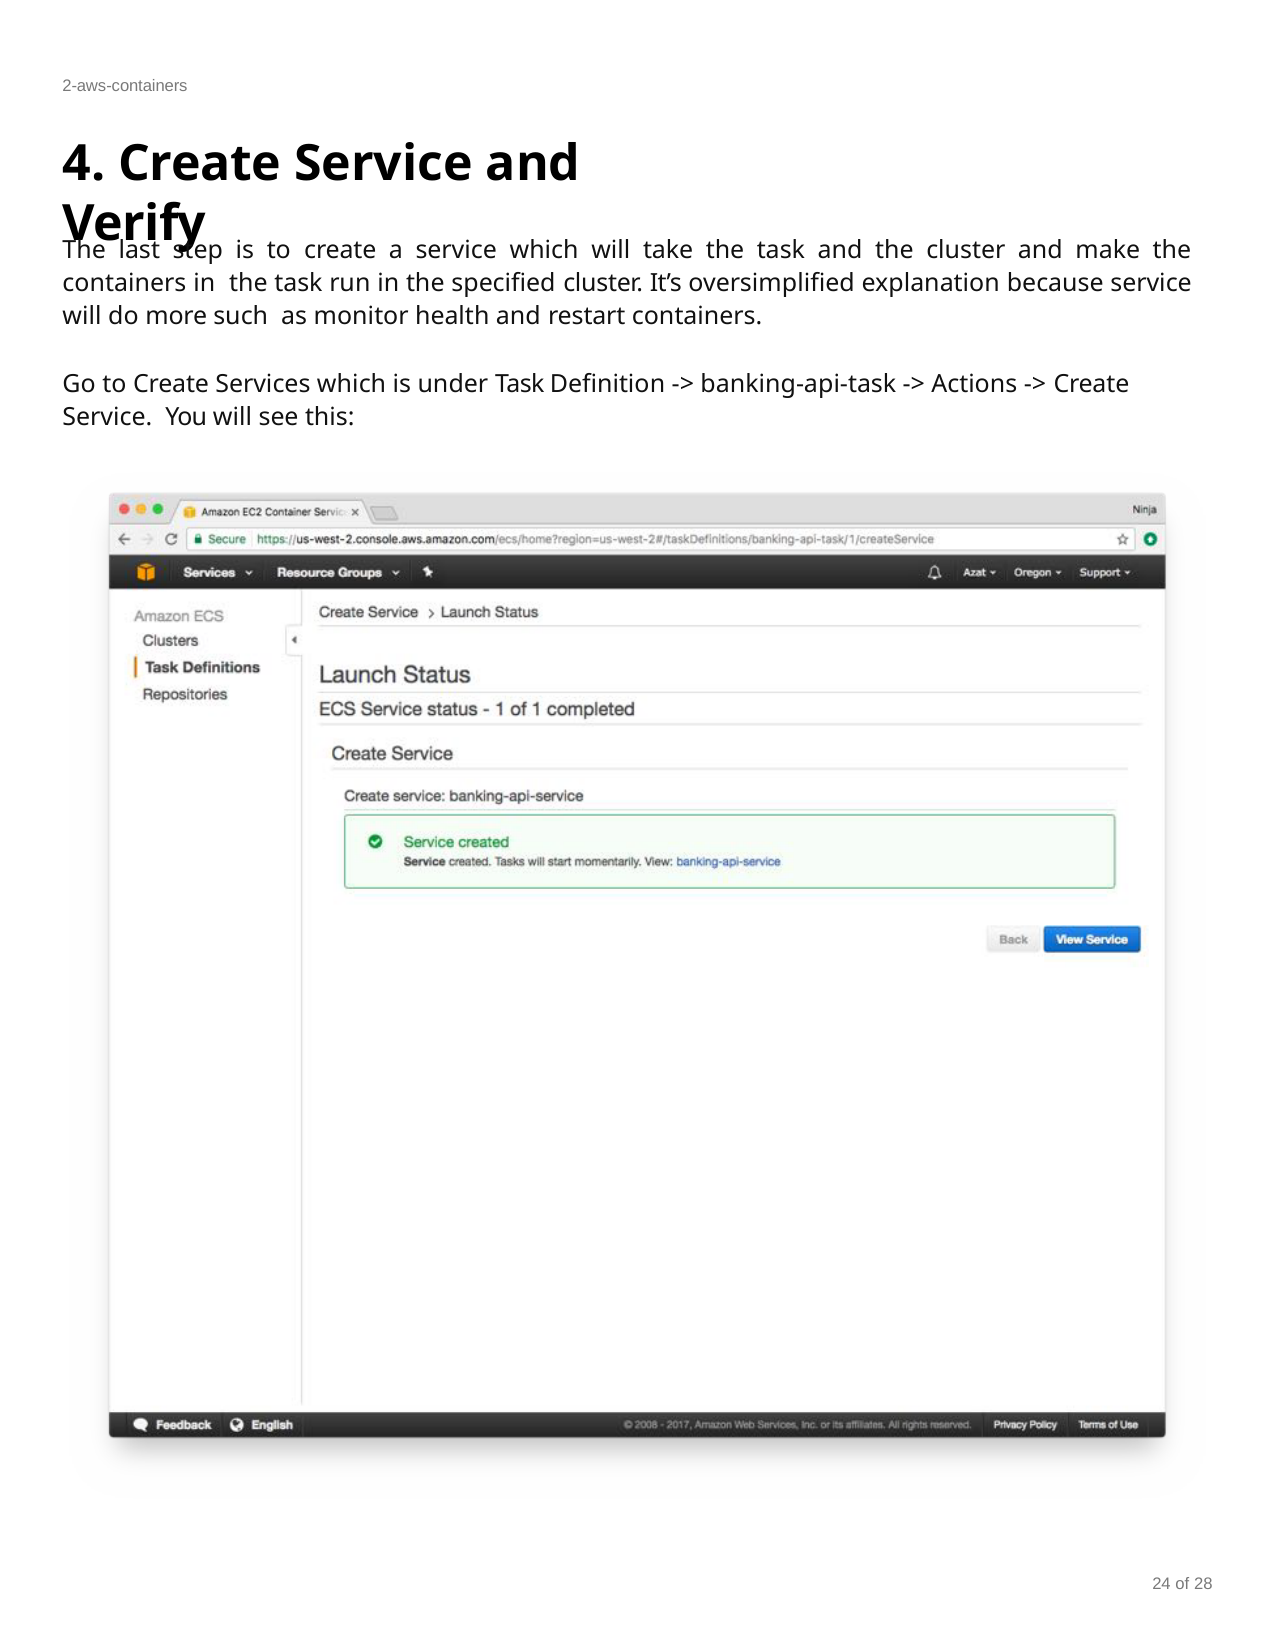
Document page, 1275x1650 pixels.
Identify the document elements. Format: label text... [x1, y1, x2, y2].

title 4. Create Service and Verify [60, 127, 720, 227]
text_box 2-aws-containers [60, 72, 192, 95]
text_box The last step is to create a service which will take the task and the cluster and make the containers in the task run in the specified cluster. It’s oversimplified explanation because service will do more such as monitor health and restart containers. Go to Create Services which is under Task Definition -> banking-api-task -> Actions -> Create Service. You will see this: [60, 227, 1209, 431]
slide_number 24 of 28 [1148, 1574, 1215, 1650]
text_box [62, 466, 1213, 1505]
